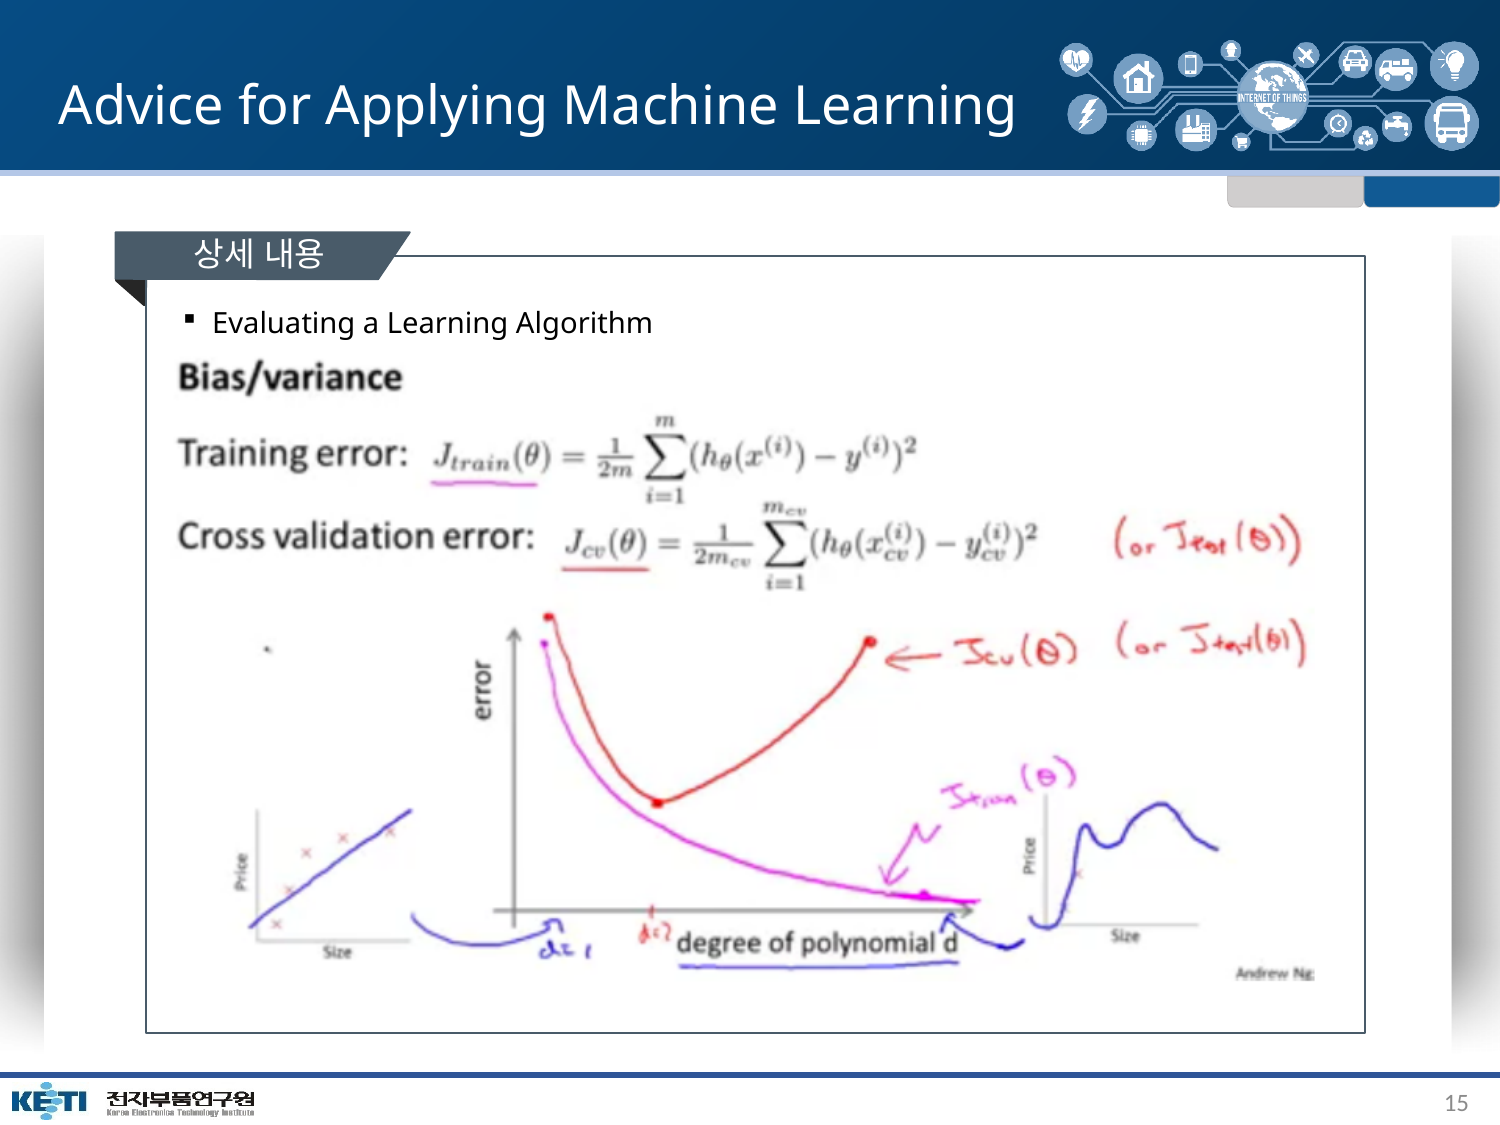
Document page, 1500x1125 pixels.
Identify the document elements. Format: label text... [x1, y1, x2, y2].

title Advice for Applying Machine Learning [43, 66, 1052, 149]
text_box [115, 231, 1366, 1034]
slide_number 15 [1146, 1088, 1485, 1114]
picture [168, 353, 1343, 989]
picture [12, 1082, 254, 1120]
